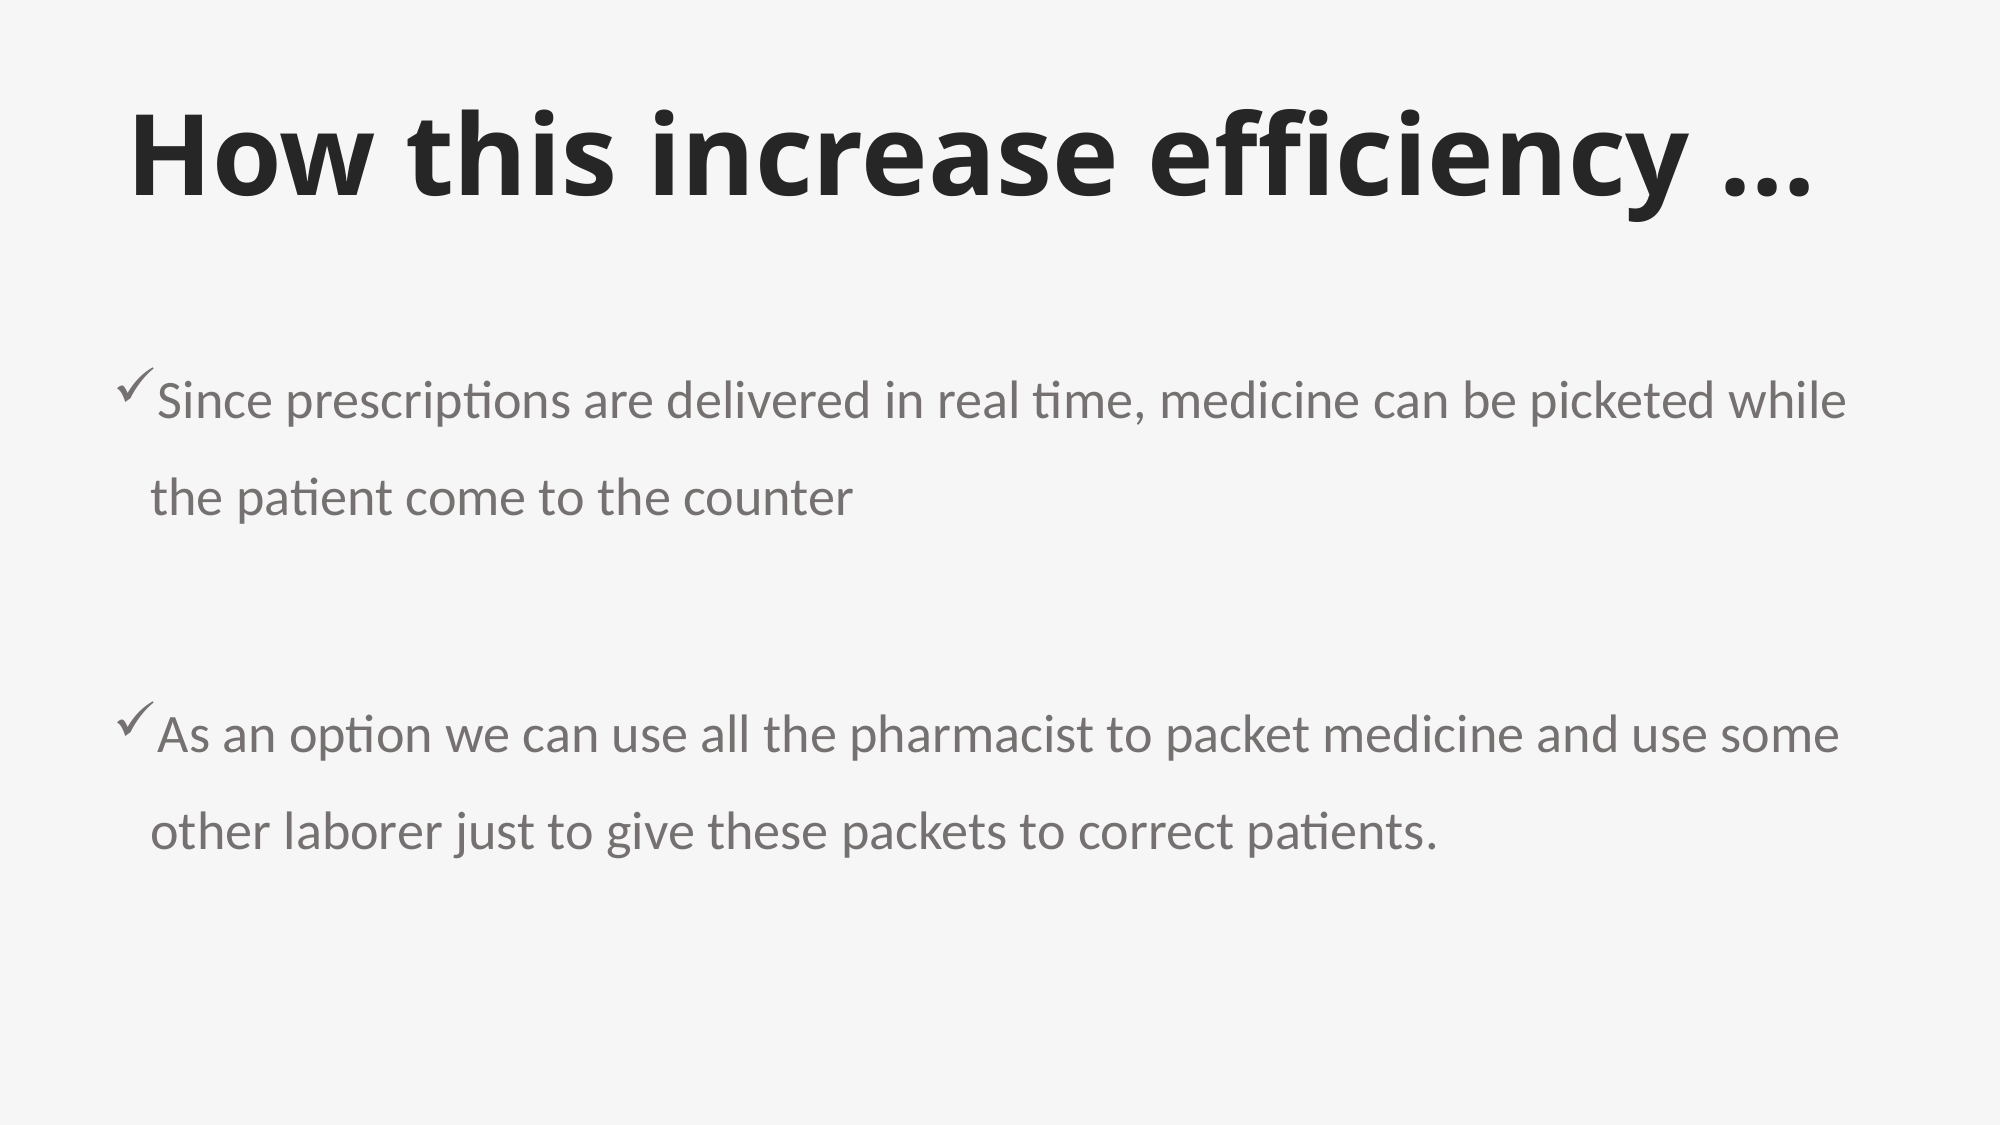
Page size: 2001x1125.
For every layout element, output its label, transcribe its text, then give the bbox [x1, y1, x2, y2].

list Since prescriptions are delivered in real time, medicine can be picketed while the patient come to the counter As an option we can use all the pharmacist to packet medicine and use some other laborer just to give these packets to correct patients. [97, 324, 1917, 819]
title How this increase efficiency … [111, 99, 1904, 218]
